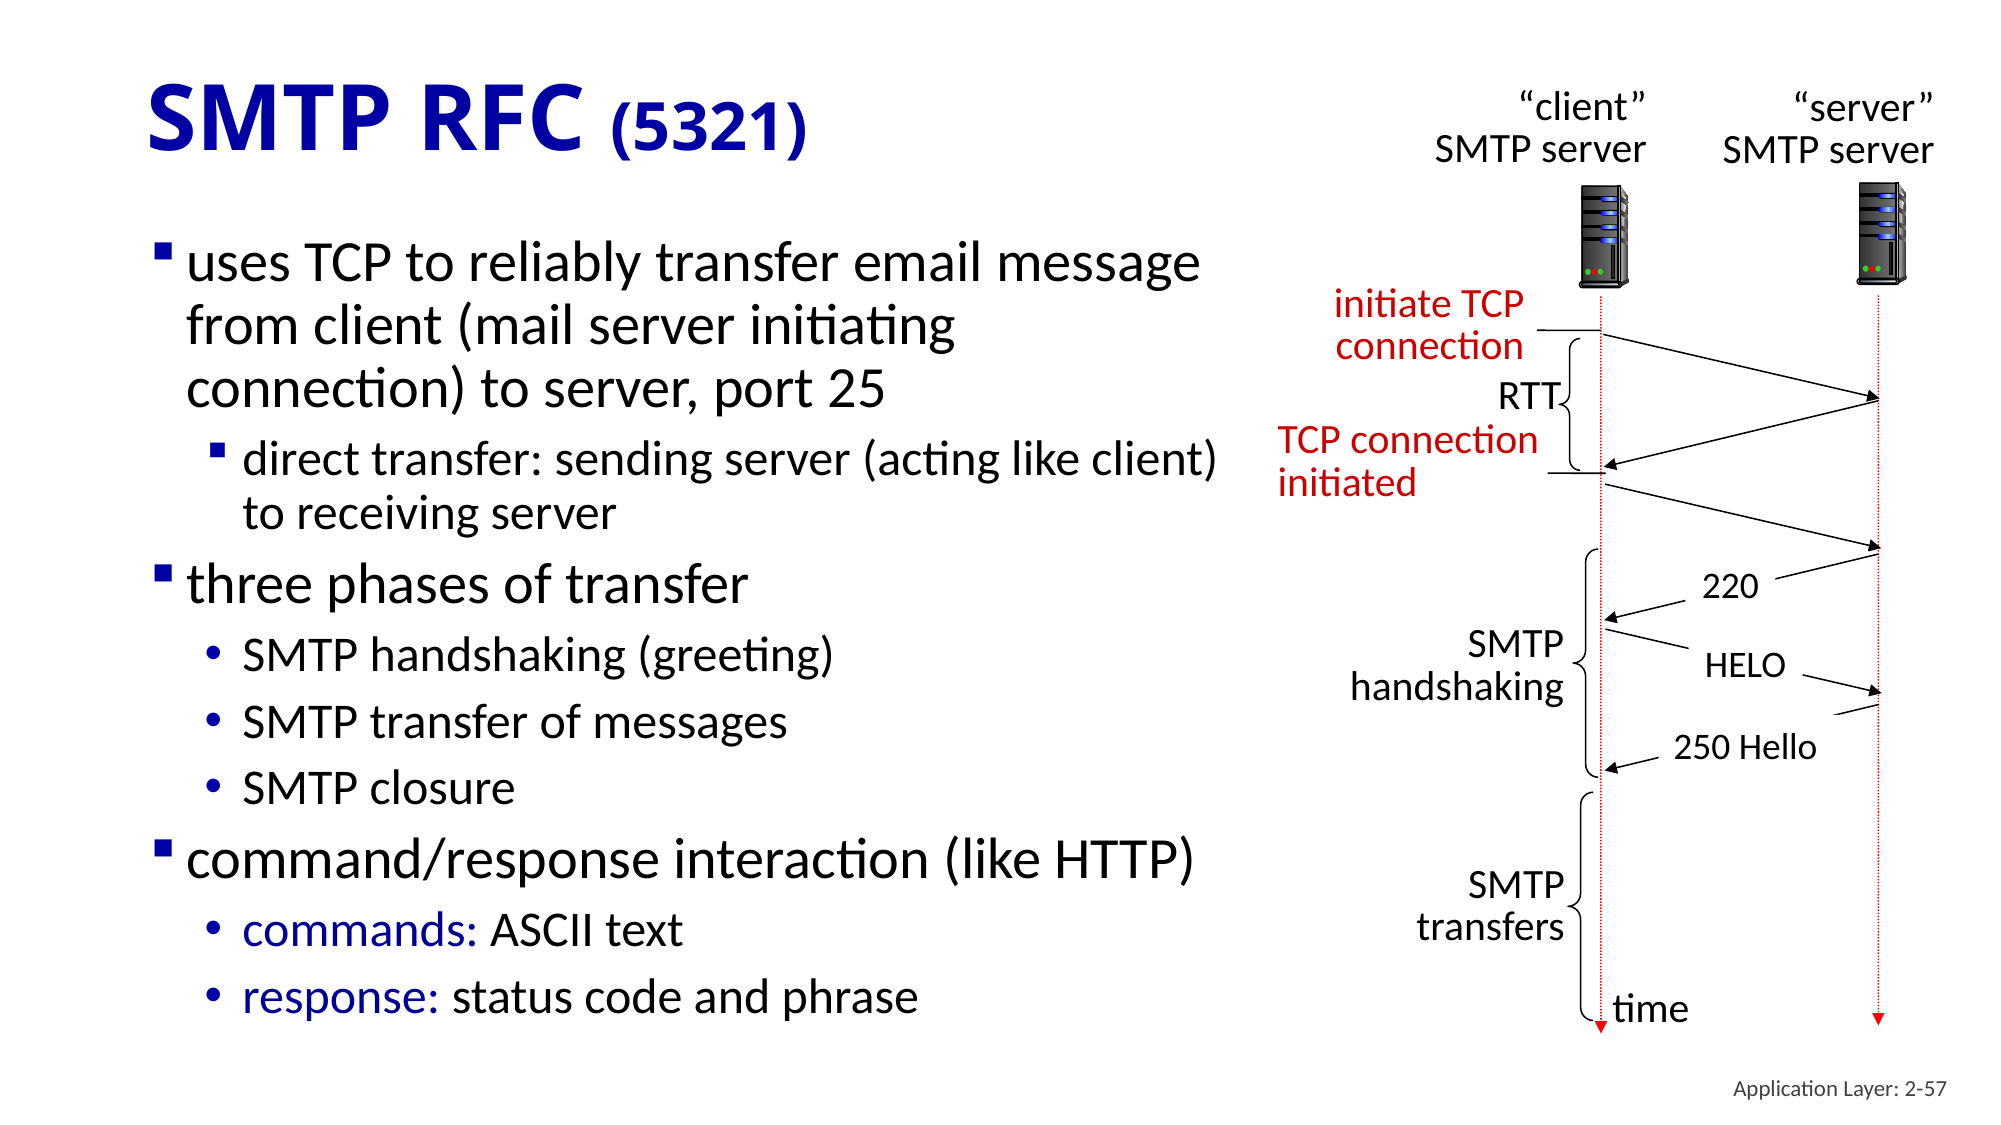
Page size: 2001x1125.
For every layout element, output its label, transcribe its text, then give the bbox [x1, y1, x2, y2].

text_box [1569, 338, 1581, 412]
text_box [1603, 334, 1880, 402]
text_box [1306, 792, 1594, 1021]
text_box [1872, 1011, 1885, 1026]
slide_number Application Layer: 2- [1512, 1056, 1963, 1117]
text_box “server” SMTP server [1698, 79, 1950, 180]
text_box [1623, 488, 1882, 549]
text_box time [1597, 981, 1705, 1039]
text_box uses TCP to reliably transfer email message from client (mail server initiating connection) to server, port 25 direct transfer: sending server (acting like client) to receiving server three phases of transfer SMTP handshaking (greeting) SMTP transfer of messages SMTP closure command/response interaction (like HTTP) commands: ASCII text response: status code and phrase [113, 223, 1244, 987]
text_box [1857, 182, 1907, 285]
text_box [1306, 549, 1882, 778]
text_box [1579, 185, 1630, 288]
text_box initiate TCP connection [1318, 275, 1540, 376]
text_box RTT [1483, 367, 1577, 412]
text_box TCP connection initiated [1263, 412, 1623, 513]
title SMTP RFC (5321) [131, 47, 1856, 195]
text_box “client” SMTP server [1410, 79, 1662, 179]
